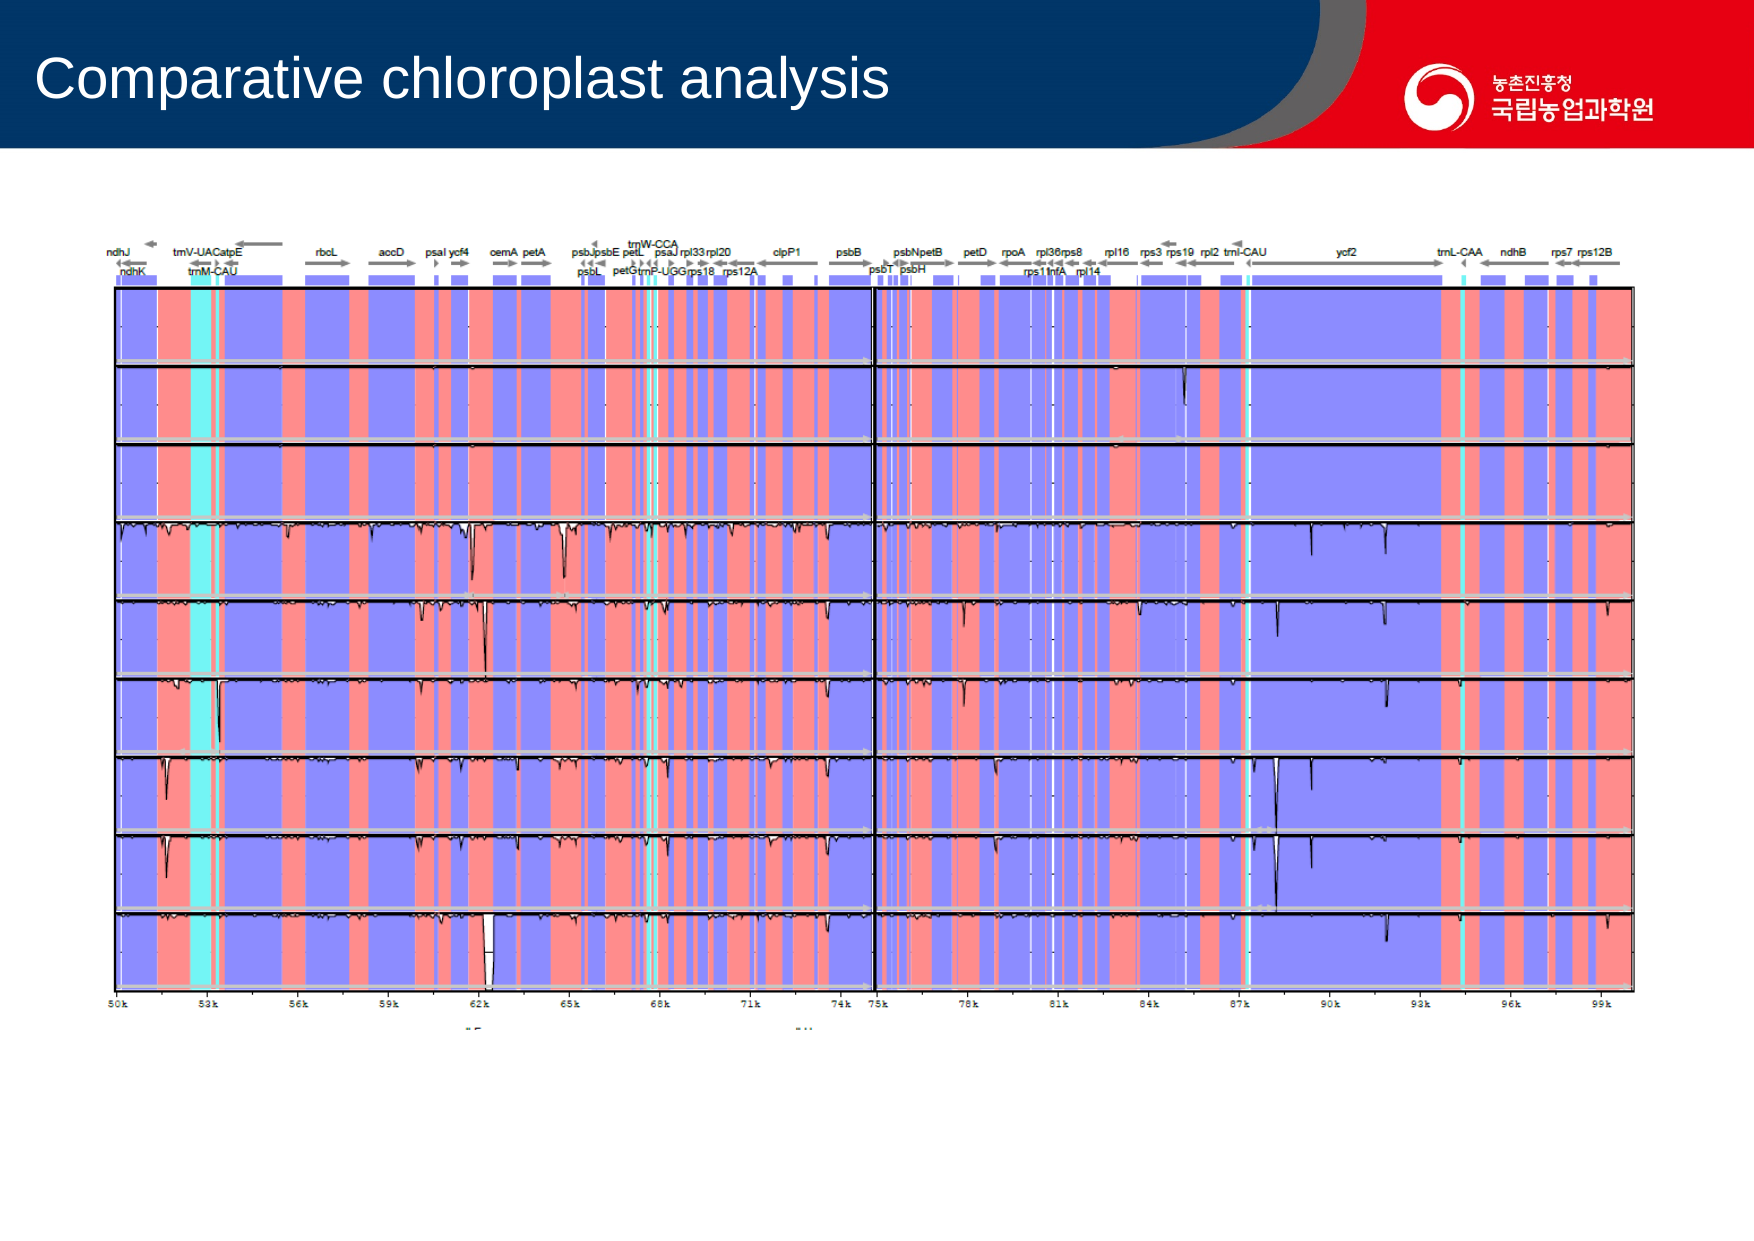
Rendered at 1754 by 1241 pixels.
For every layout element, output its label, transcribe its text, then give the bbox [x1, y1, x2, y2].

text_box Comparative chloroplast analysis [19, 33, 1305, 118]
picture [0, 0, 1754, 1241]
